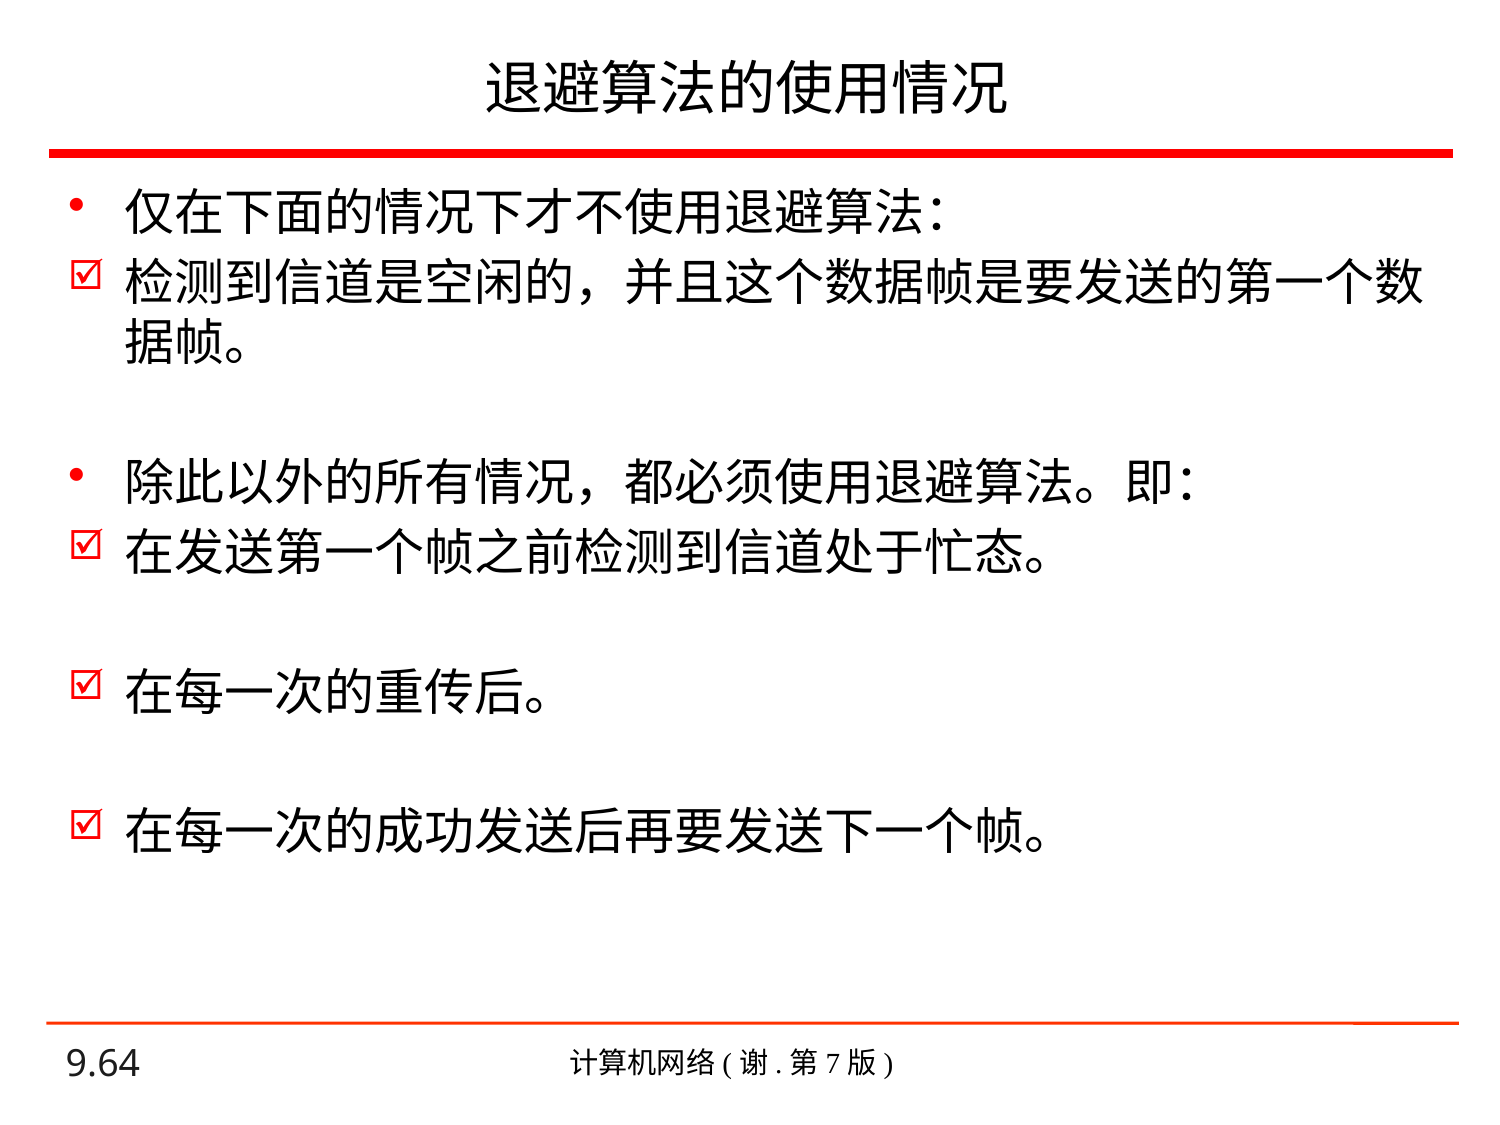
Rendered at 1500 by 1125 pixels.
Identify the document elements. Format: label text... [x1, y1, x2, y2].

list 仅在下面的情况下才不使用退避算法： 检测到信道是空闲的，并且这个数据帧是要发送的第一个数据帧。 除此以外的所有情况，都必须使用退避算法。即： 在发送第一个帧之前检测到信道处于忙态。 在每一次的重传后。 在每一次的成功发送后再要发送下一个帧。 [52, 172, 1448, 1018]
title 退避算法的使用情况 [58, 30, 1448, 141]
